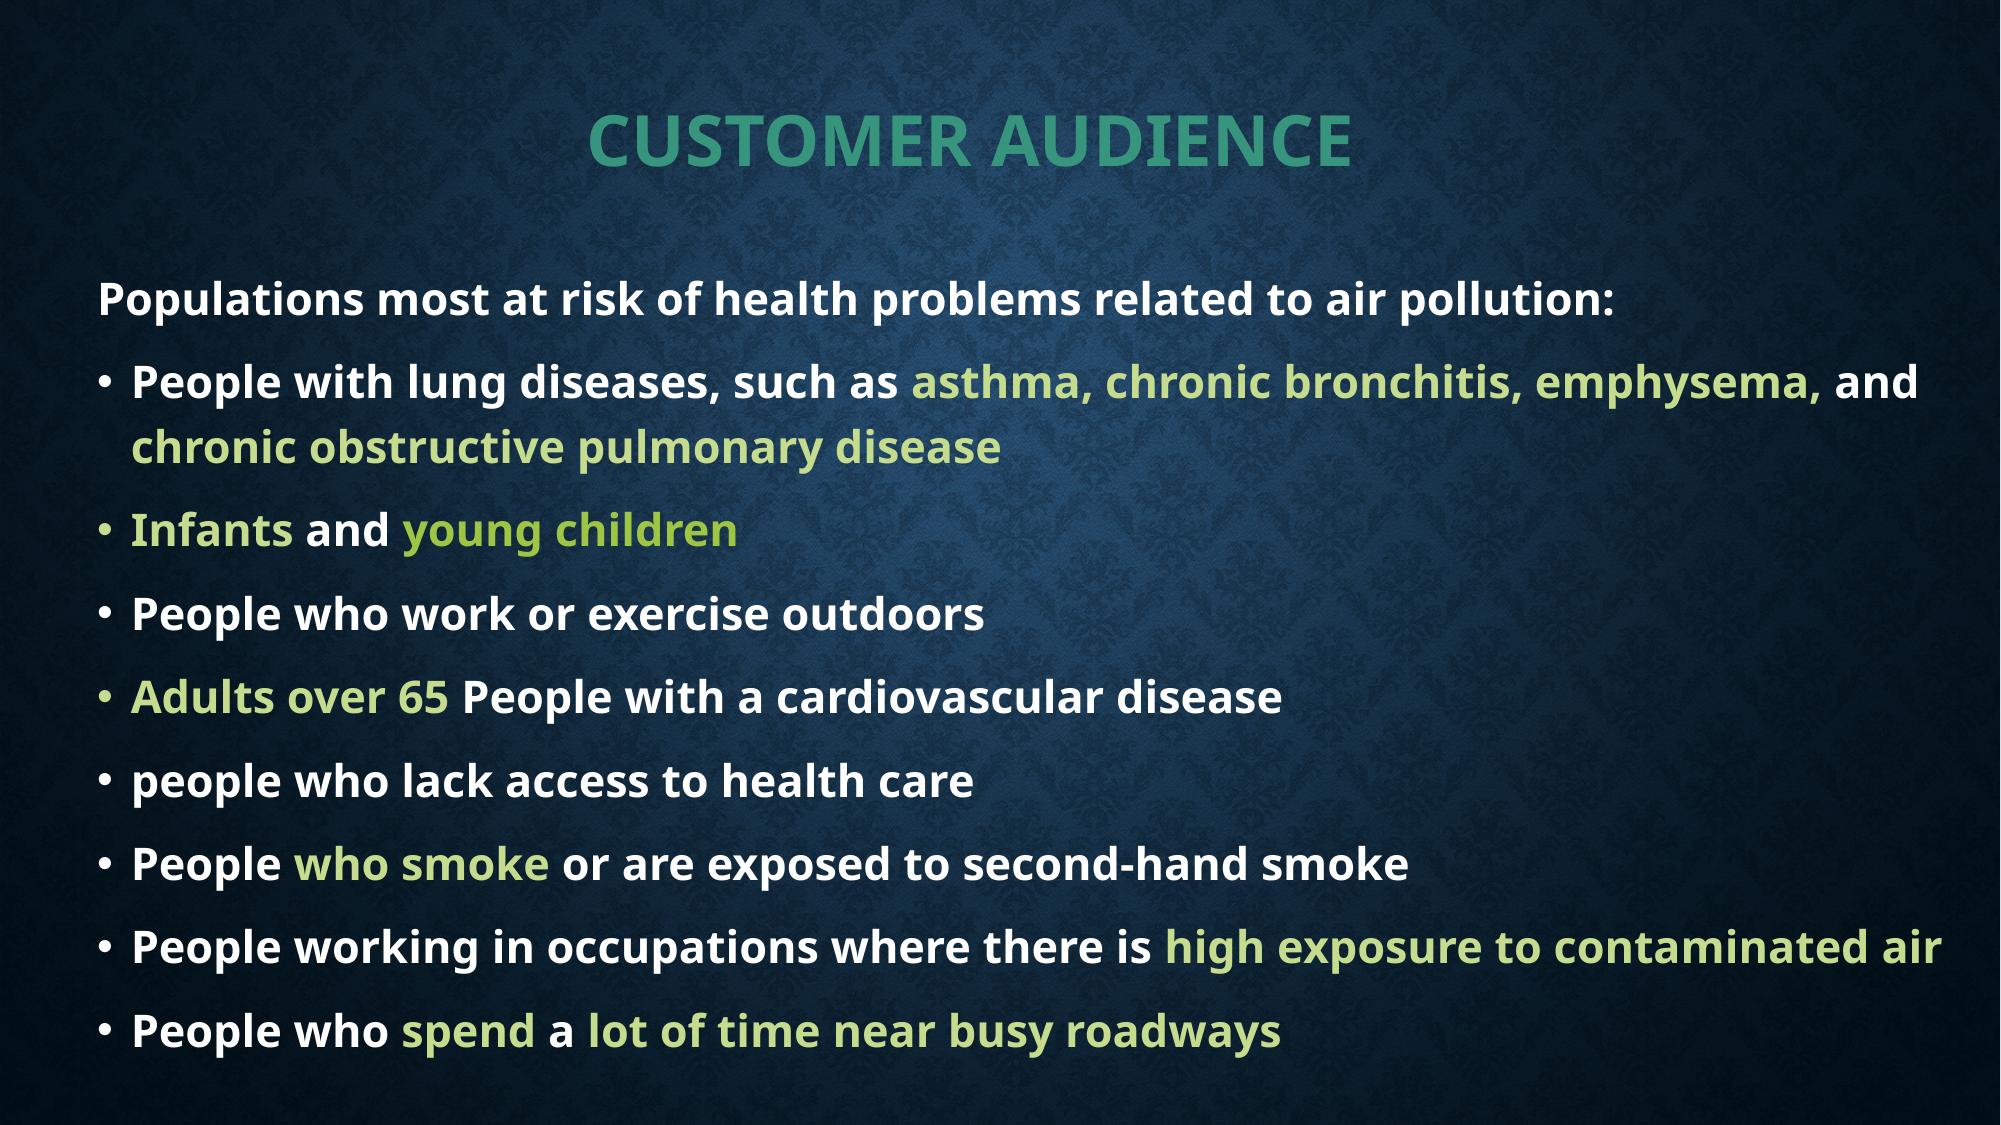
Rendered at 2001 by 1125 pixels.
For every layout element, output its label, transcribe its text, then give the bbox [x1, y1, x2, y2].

title Customer audience [121, 34, 1820, 251]
list Populations most at risk of health problems related to air pollution: People with lung diseases, such as asthma, chronic bronchitis, emphysema, and chronic obstructive pulmonary disease Infants and young children People who work or exercise outdoors Adults over 65 People with a cardiovascular disease people who lack access to health care People who smoke or are exposed to second-hand smoke People working in occupations where there is high exposure to contaminated air People who spend a lot of time near busy roadways [82, 251, 1967, 1125]
